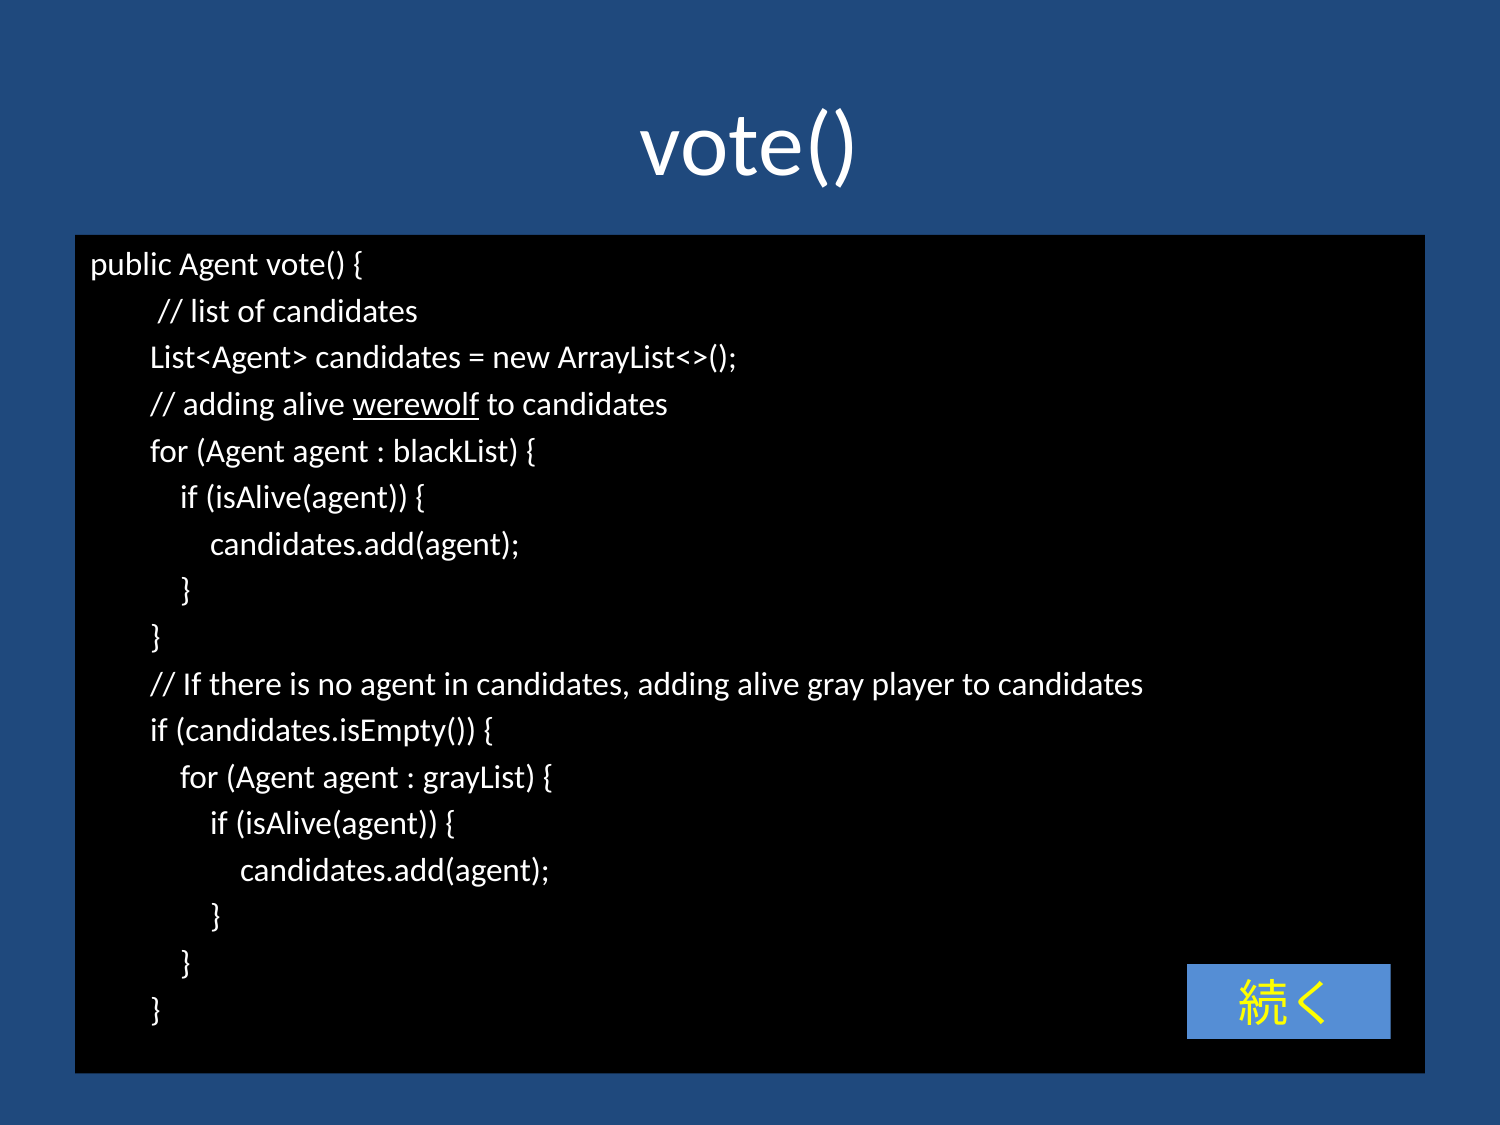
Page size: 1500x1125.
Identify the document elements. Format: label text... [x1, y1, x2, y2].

list public Agent vote() { // list of candidates List<Agent> candidates = new ArrayList<>(); // adding alive werewolf to candidates for (Agent agent : blackList) { if (isAlive(agent)) { candidates.add(agent); } } // If there is no agent in candidates, adding alive gray player to candidates if (candidates.isEmpty()) { for (Agent agent : grayList) { if (isAlive(agent)) { candidates.add(agent); } } } [75, 234, 1425, 1074]
title vote() [75, 45, 1425, 233]
text_box 続く [1187, 964, 1391, 1039]
